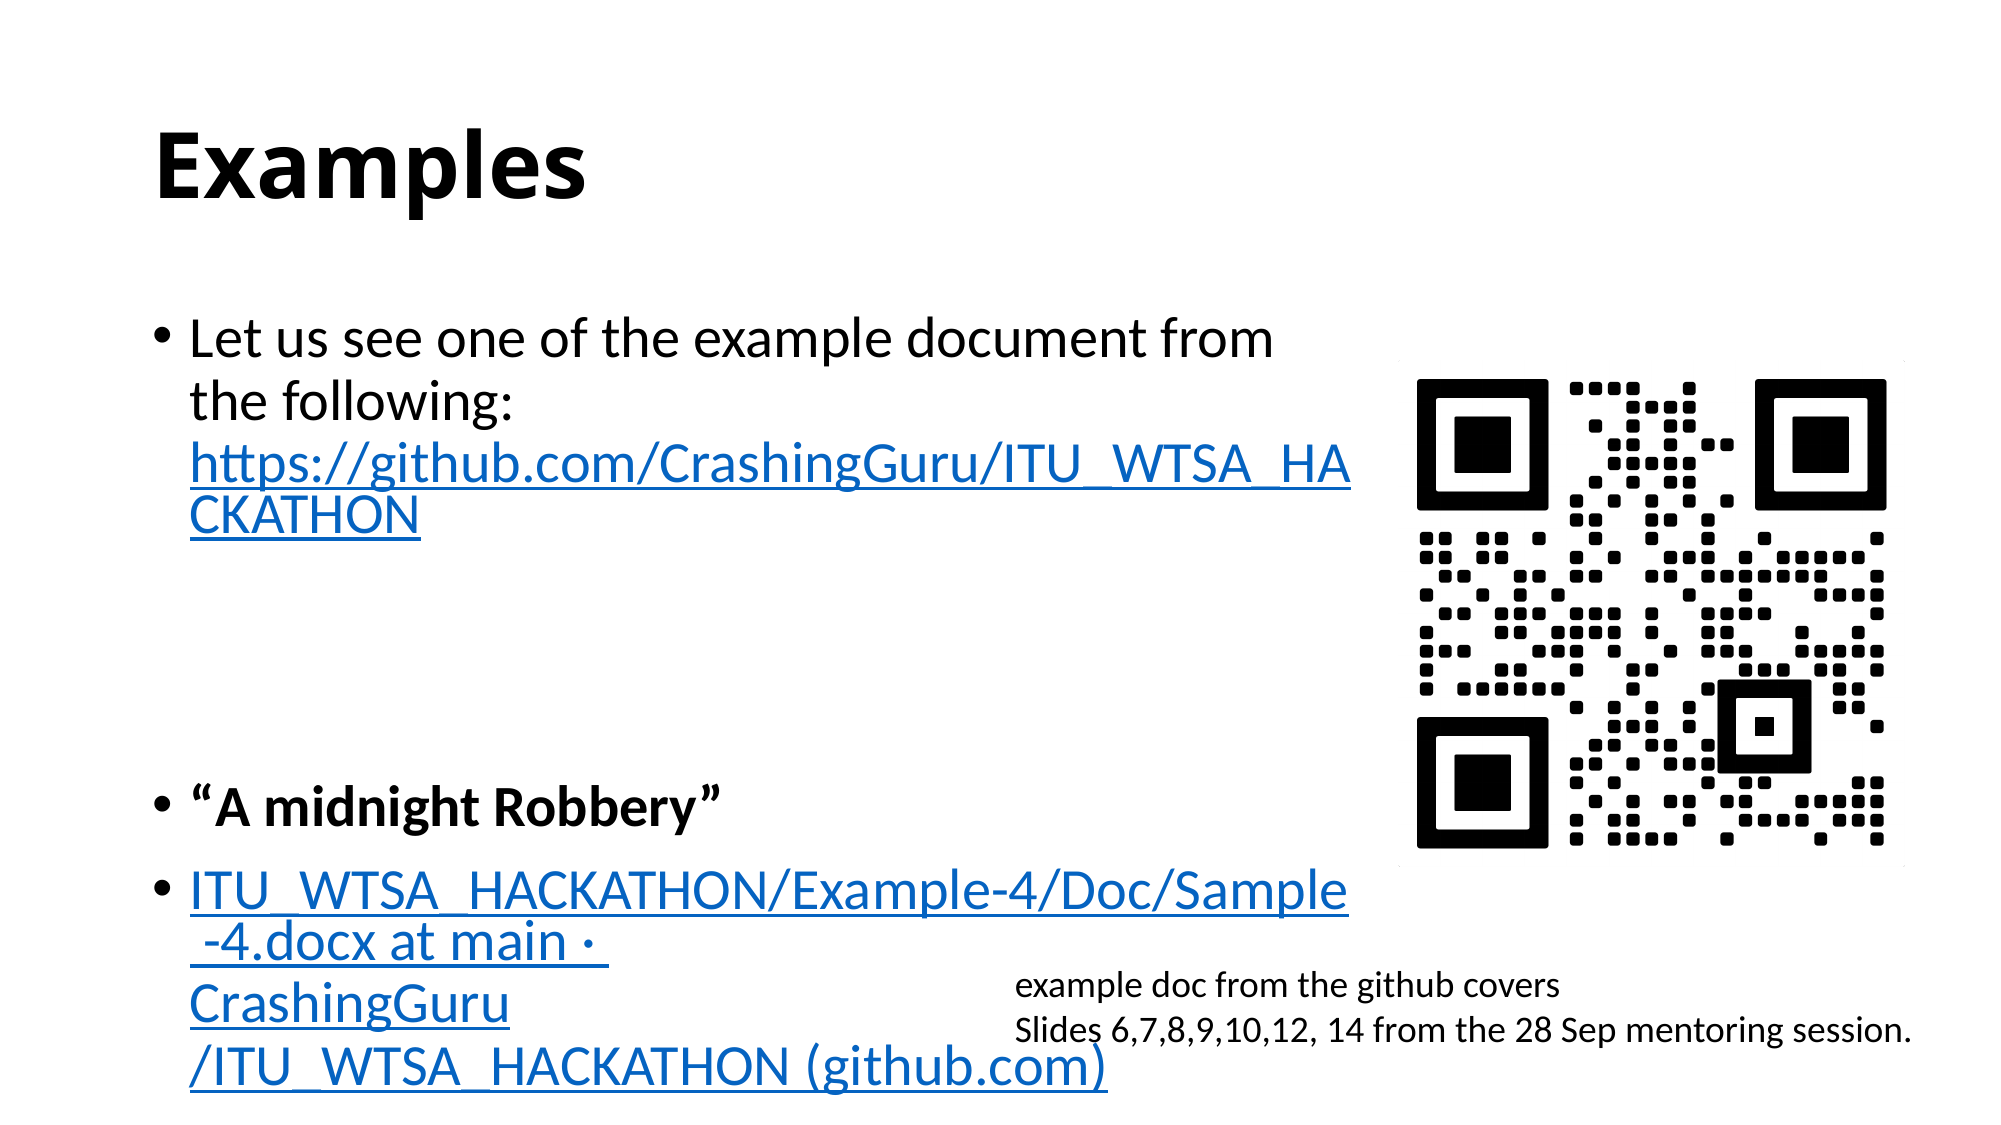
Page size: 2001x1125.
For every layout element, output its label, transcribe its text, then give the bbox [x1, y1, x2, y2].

picture [1397, 360, 1905, 867]
list Let us see one of the example document from the following: https://github.com/CrashingGuru/ITU_WTSA_HACKATHON “A midnight Robbery” ITU_WTSA_HACKATHON/Example-4/Doc/Sample -4.docx at main · CrashingGuru/ITU_WTSA_HACKATHON (github.com) [137, 299, 1367, 1014]
text_box example doc from the github covers Slides 6,7,8,9,10,12, 14 from the 28 Sep mentoring session. [999, 952, 1936, 1103]
title Examples [137, 59, 1863, 278]
